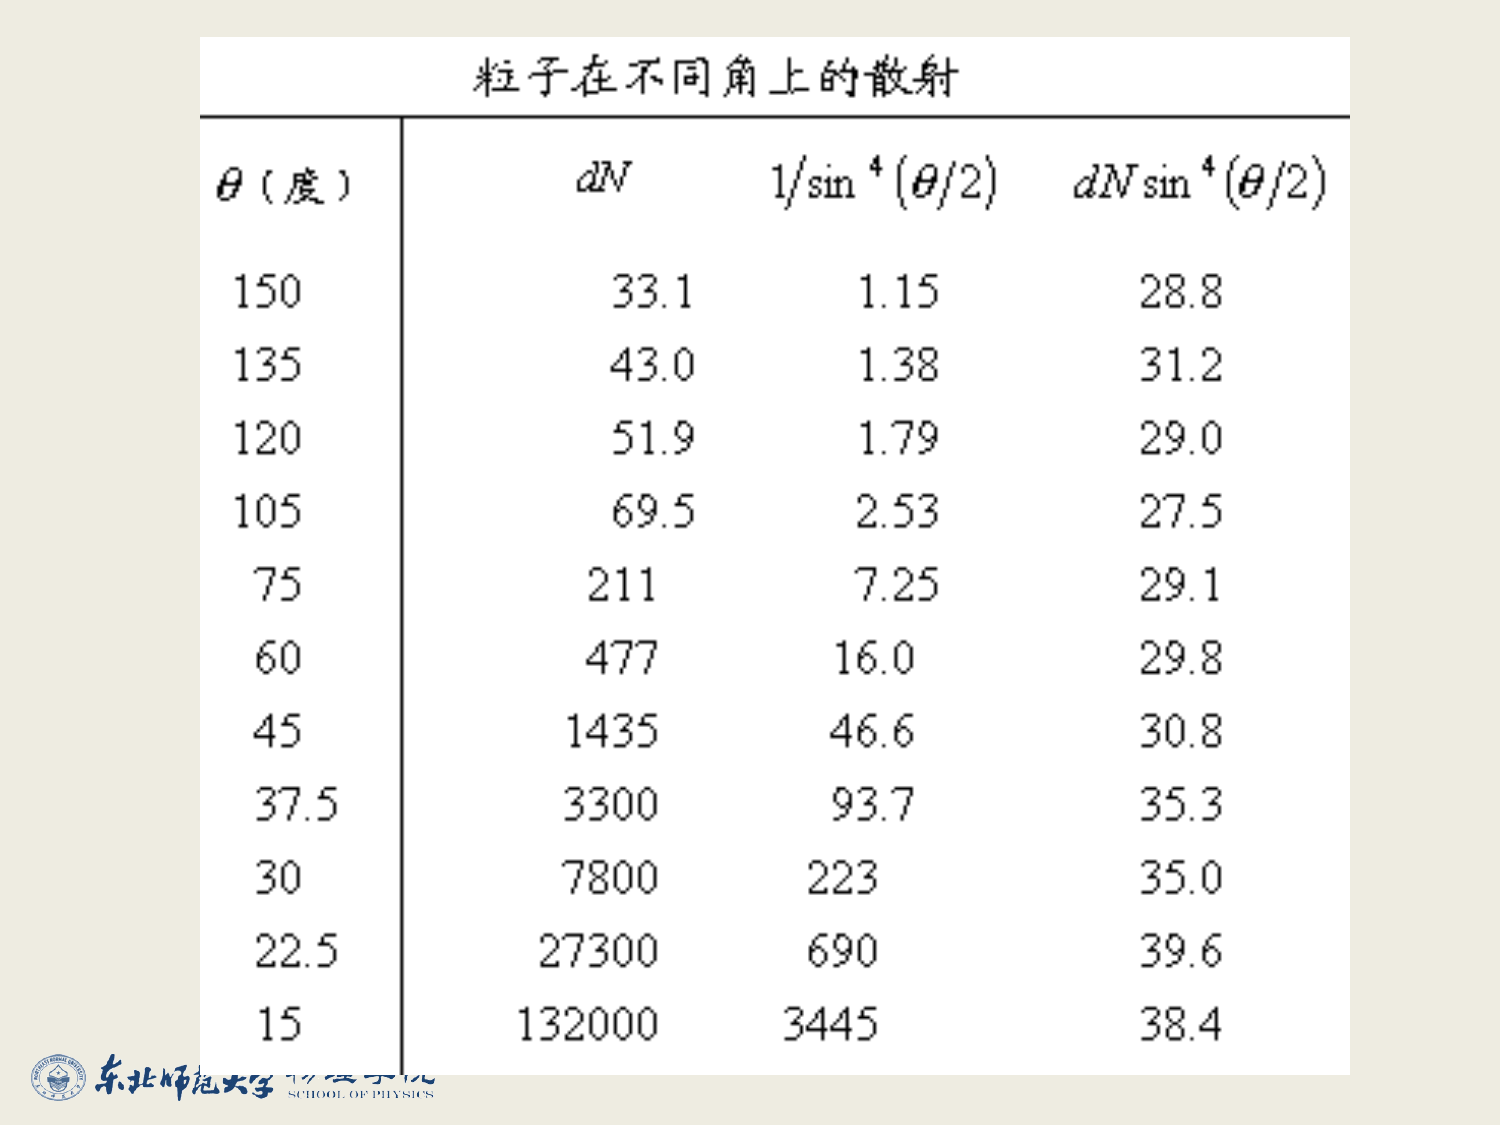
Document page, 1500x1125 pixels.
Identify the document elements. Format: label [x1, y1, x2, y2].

picture [20, 37, 1351, 1101]
